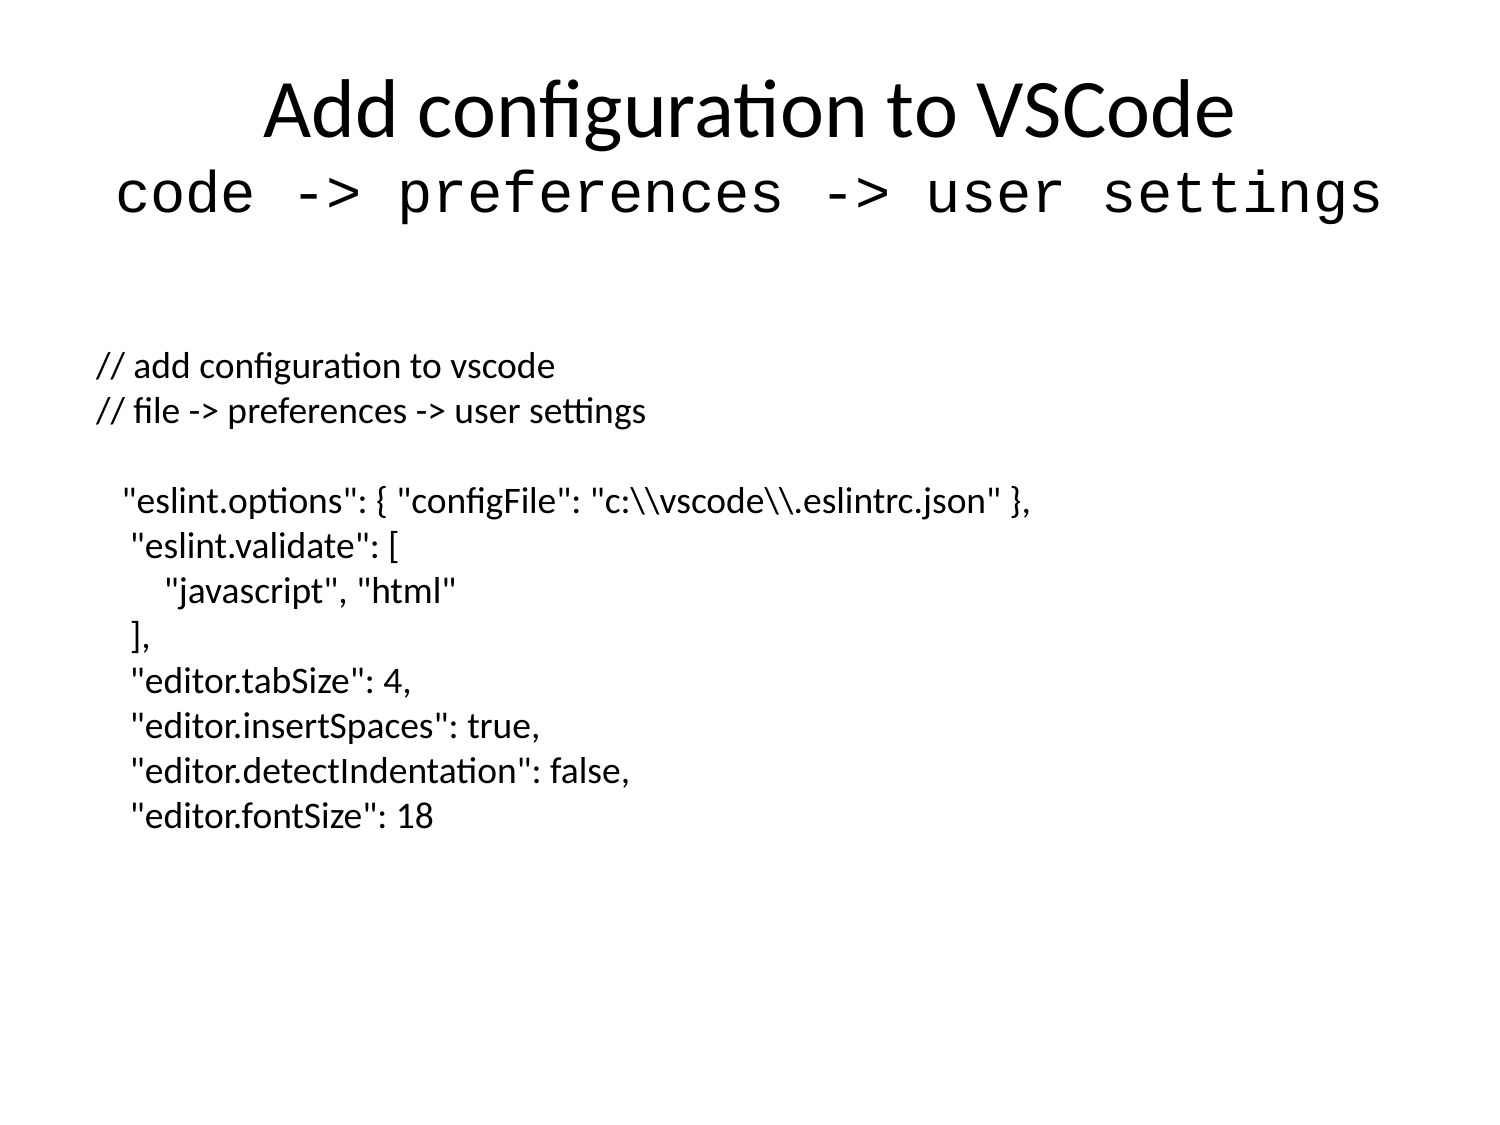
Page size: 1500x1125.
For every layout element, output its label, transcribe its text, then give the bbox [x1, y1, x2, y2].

title Add configuration to VSCode code -> preferences -> user settings [75, 45, 1425, 233]
text_box // add configuration to vscode // file -> preferences -> user settings "eslint.options": { "configFile": "c:\\vscode\\.eslintrc.json" }, "eslint.validate": [ "javascript", "html" ], "editor.tabSize": 4, "editor.insertSpaces": true, "editor.detectIndentation": false, "editor.fontSize": 18 [81, 333, 1047, 844]
